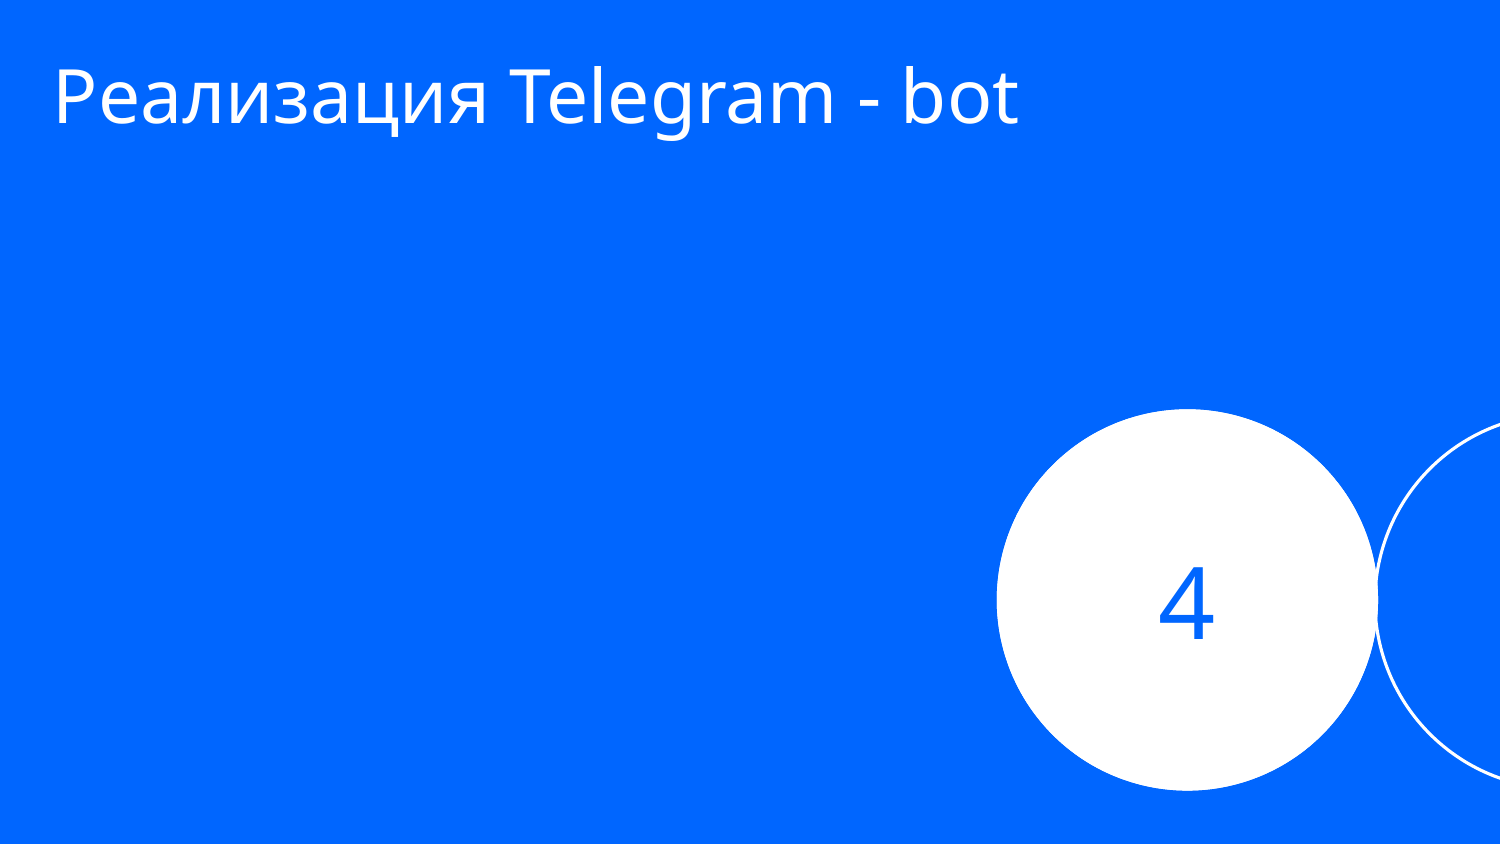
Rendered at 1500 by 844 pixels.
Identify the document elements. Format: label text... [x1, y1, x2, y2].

text_box 4 [999, 412, 1375, 788]
text_box Реализация Telegram - bot [52, 48, 1225, 455]
